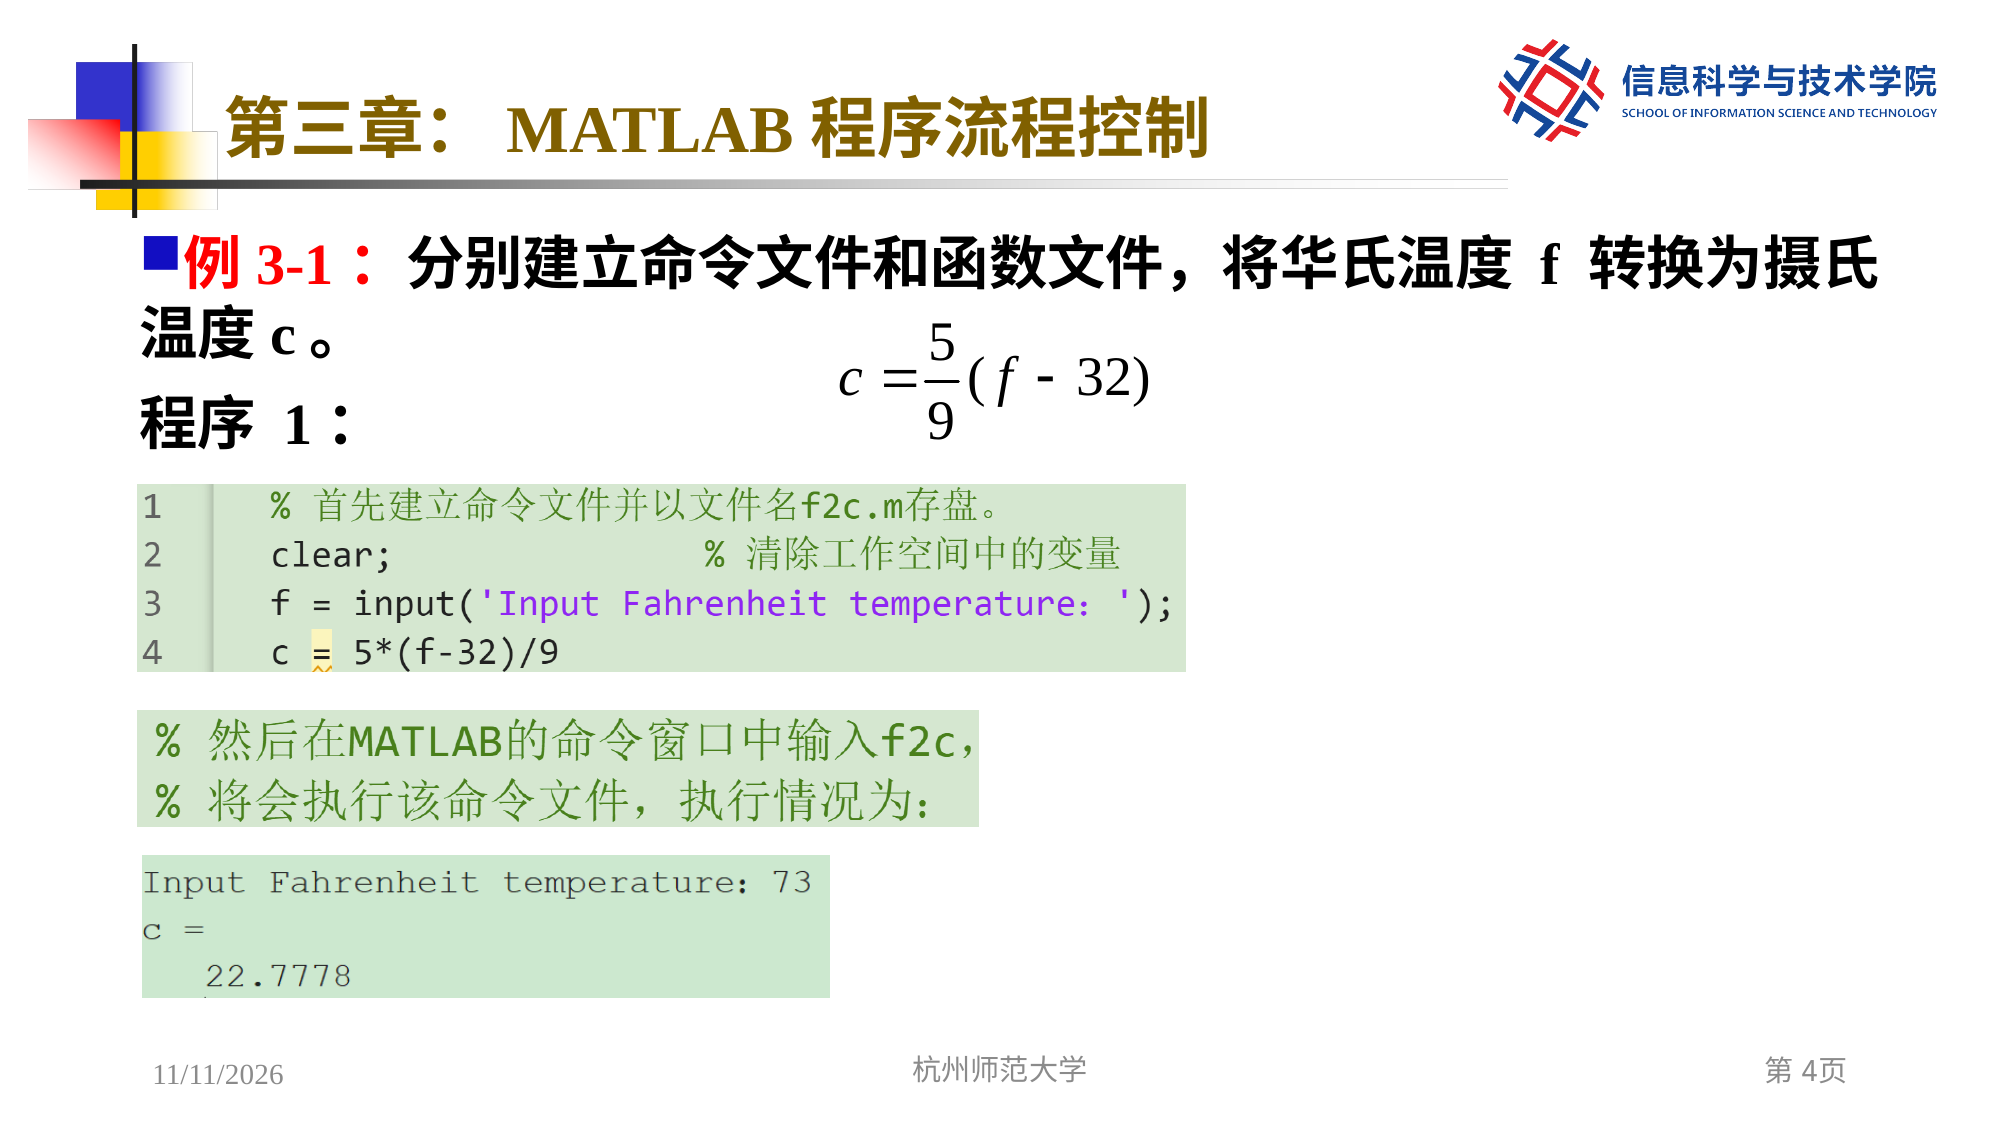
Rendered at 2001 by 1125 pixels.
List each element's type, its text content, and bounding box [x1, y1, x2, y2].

title 第三章：MATLAB程序流程控制 [208, 87, 1490, 176]
list 例3-1：分别建立命令文件和函数文件，将华氏温度 f 转换为摄氏温度c。 程序 1： [87, 218, 1908, 1021]
picture [28, 39, 1937, 218]
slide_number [137, 1042, 588, 1103]
footer 杭州师范大学 [662, 1042, 1338, 1103]
picture [137, 710, 979, 827]
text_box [829, 304, 1165, 454]
slide_number 第4页 [1412, 1042, 1863, 1103]
picture [137, 484, 1186, 672]
picture [142, 855, 830, 998]
